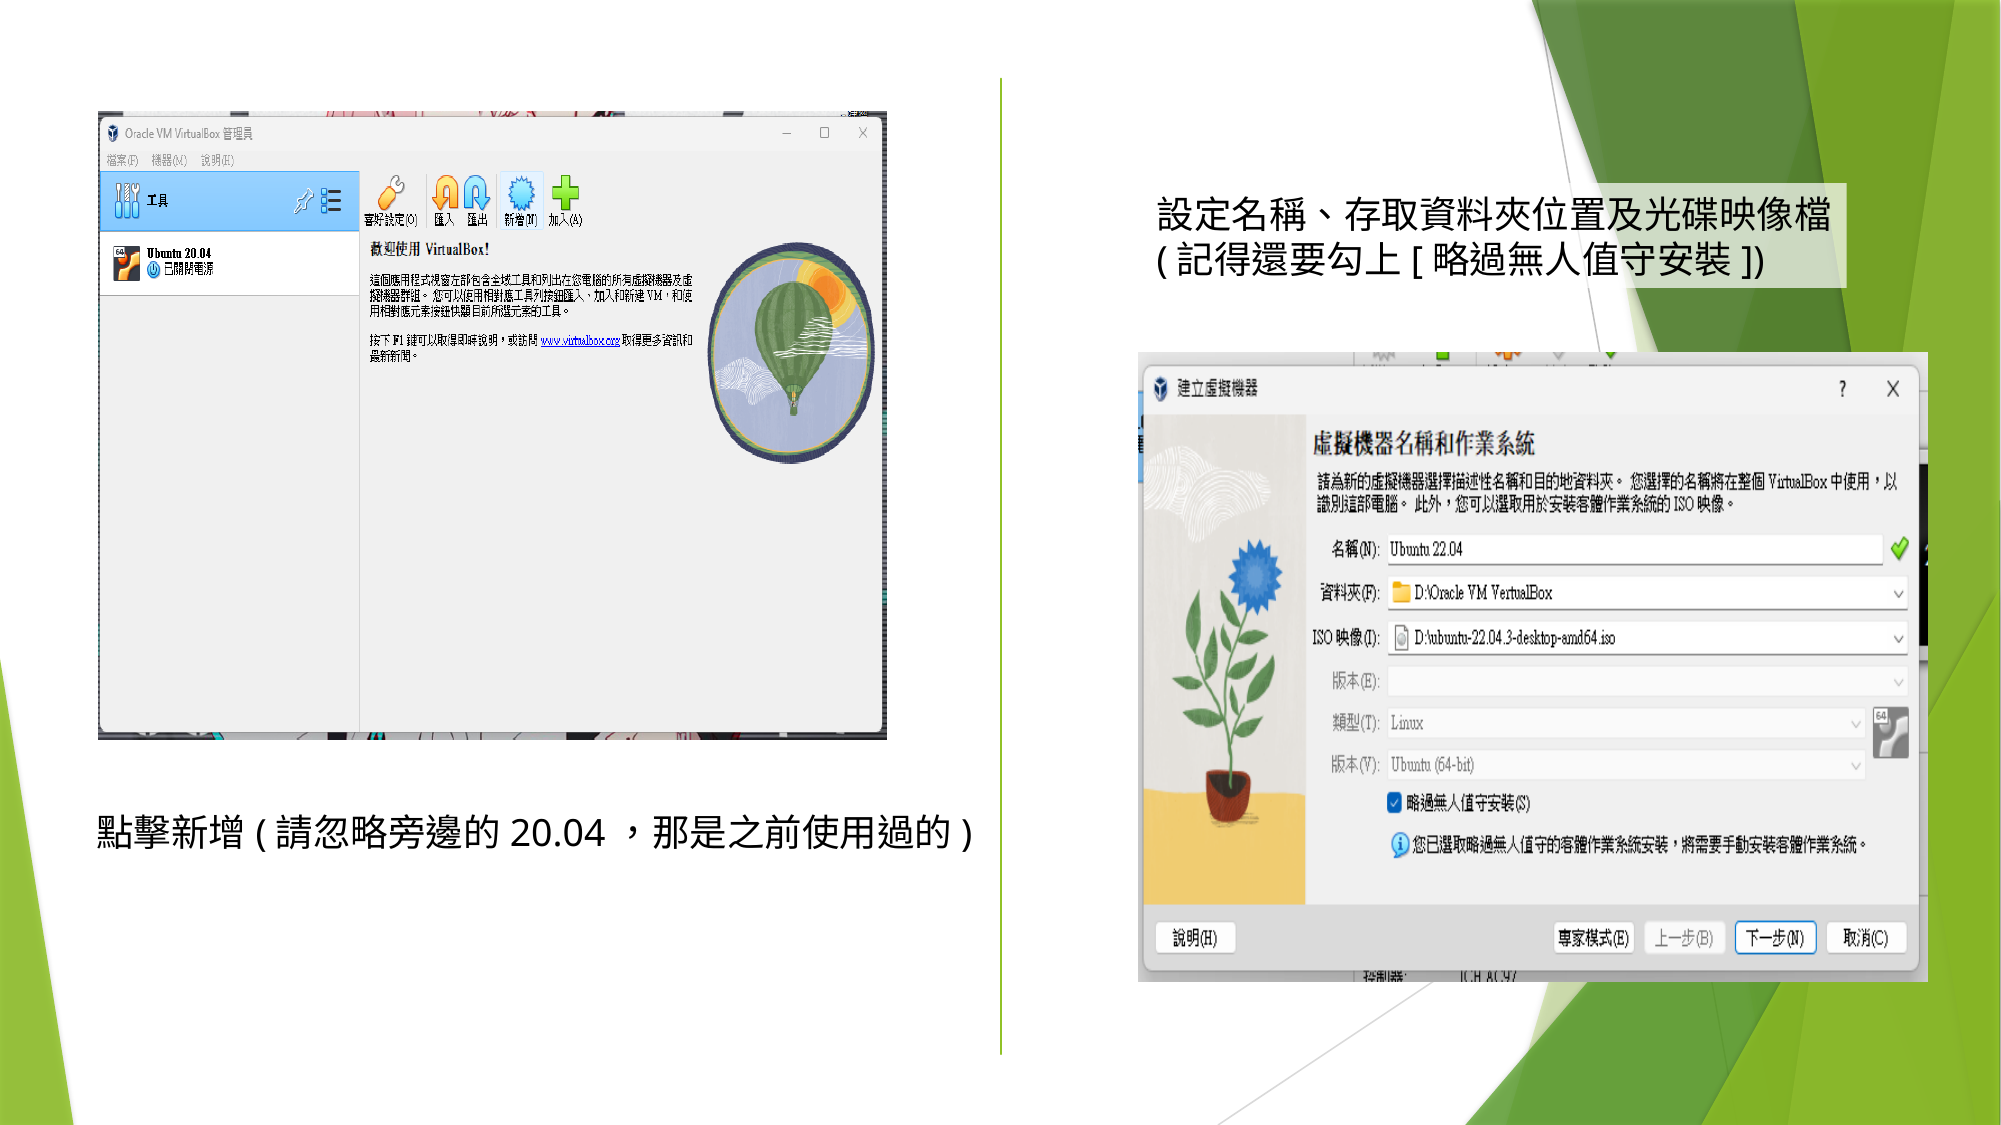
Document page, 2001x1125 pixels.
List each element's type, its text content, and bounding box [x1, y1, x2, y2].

picture [1137, 351, 1929, 983]
picture [98, 111, 887, 741]
text_box 設定名稱、存取資料夾位置及光碟映像檔 (記得還要勾上[略過無人值守安裝]) [1141, 183, 1847, 288]
text_box 點擊新增(請忽略旁邊的20.04，那是之前使用過的) [81, 801, 988, 862]
